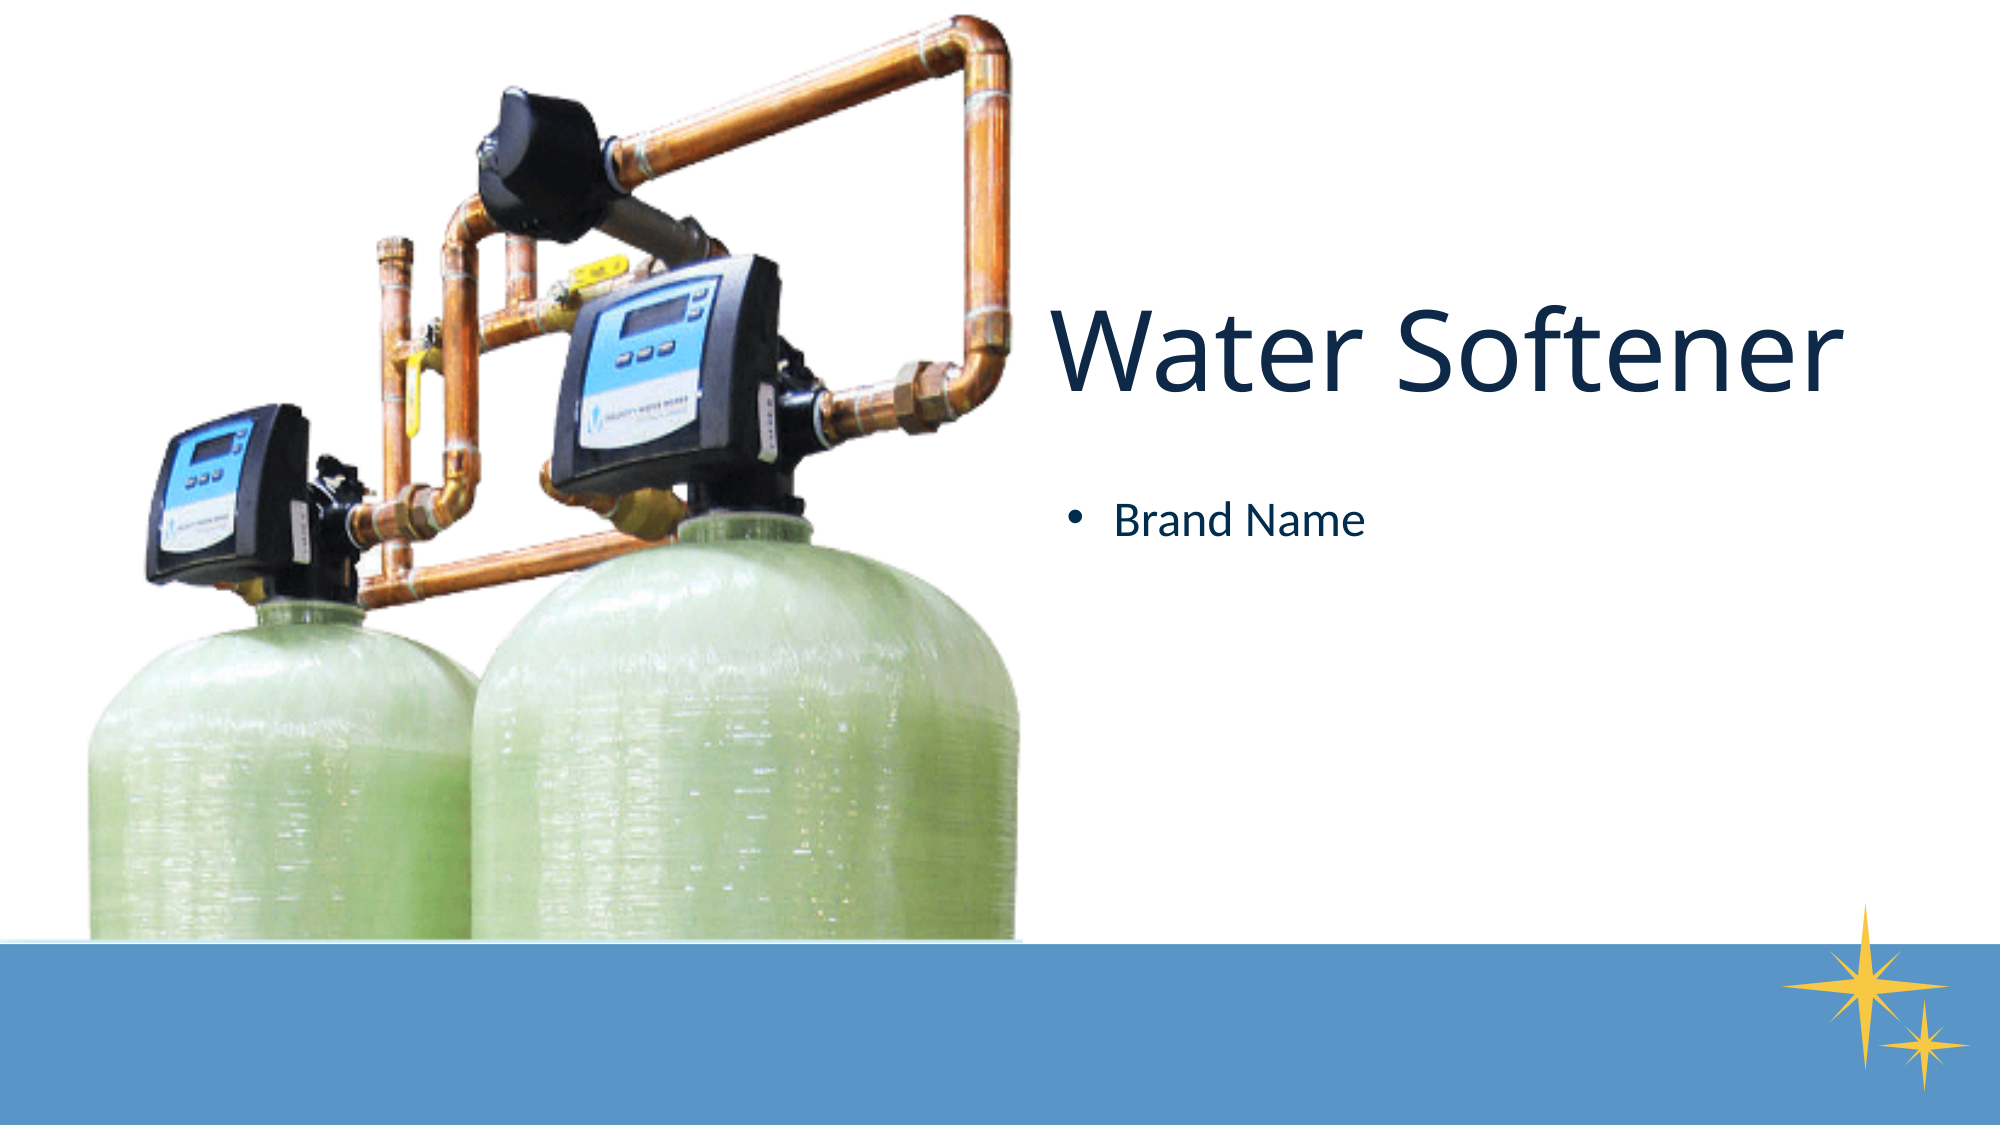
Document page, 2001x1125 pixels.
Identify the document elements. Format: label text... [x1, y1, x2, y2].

picture [0, 0, 2000, 1125]
title Water Softener [1034, 286, 1956, 473]
text_box Brand Name [1051, 478, 1894, 659]
